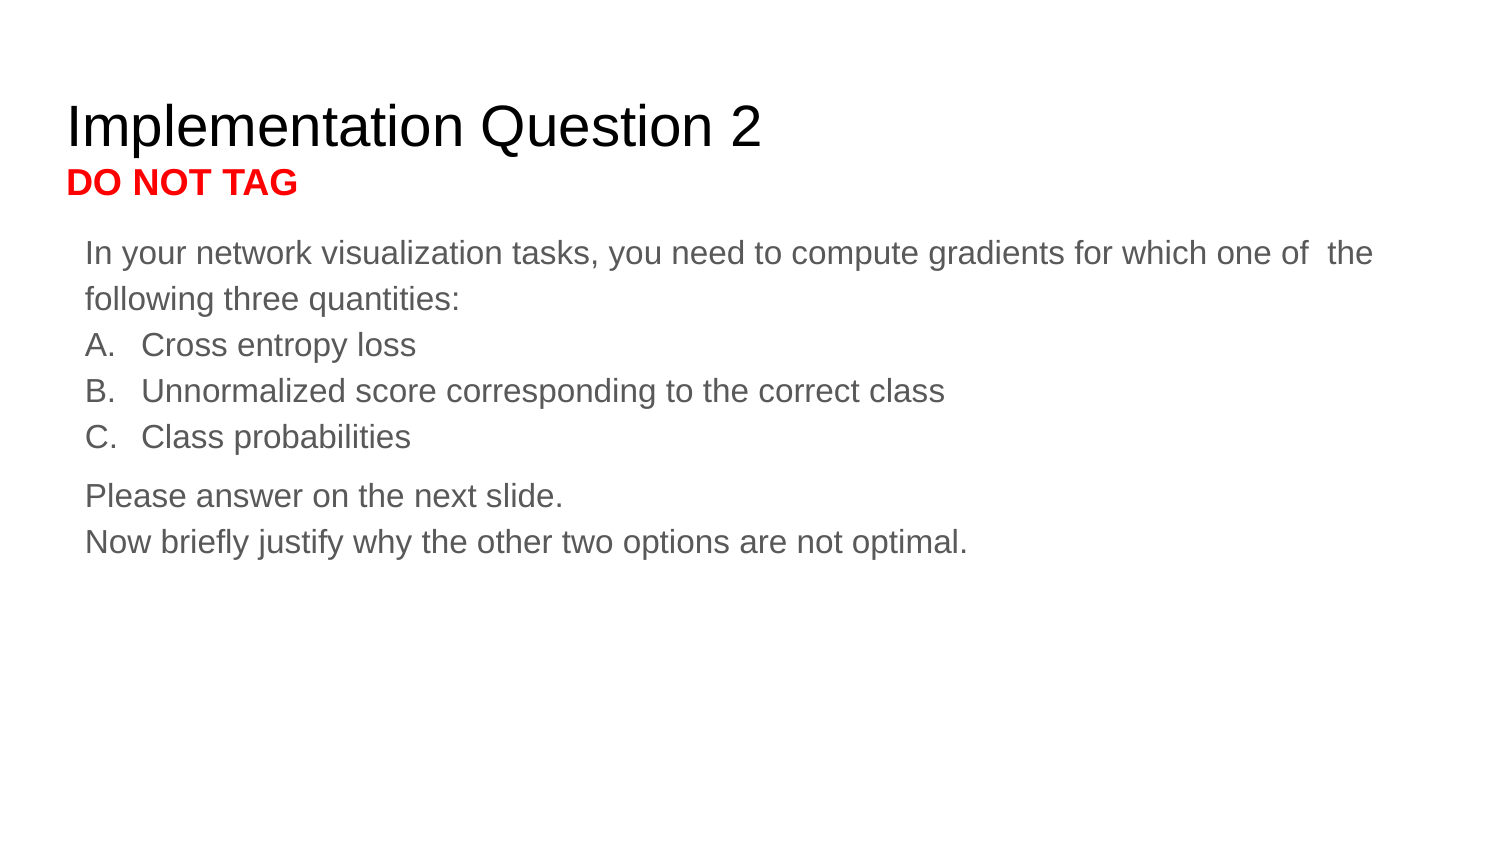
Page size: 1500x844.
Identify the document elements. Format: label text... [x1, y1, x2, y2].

title Implementation Question 2 DO NOT TAG [51, 72, 1449, 167]
list In your network visualization tasks, you need to compute gradients for which one of the following three quantities: Cross entropy loss Unnormalized score corresponding to the correct class Class probabilities Please answer on the next slide. Now briefly justify why the other two options are not optimal. [51, 210, 1449, 771]
